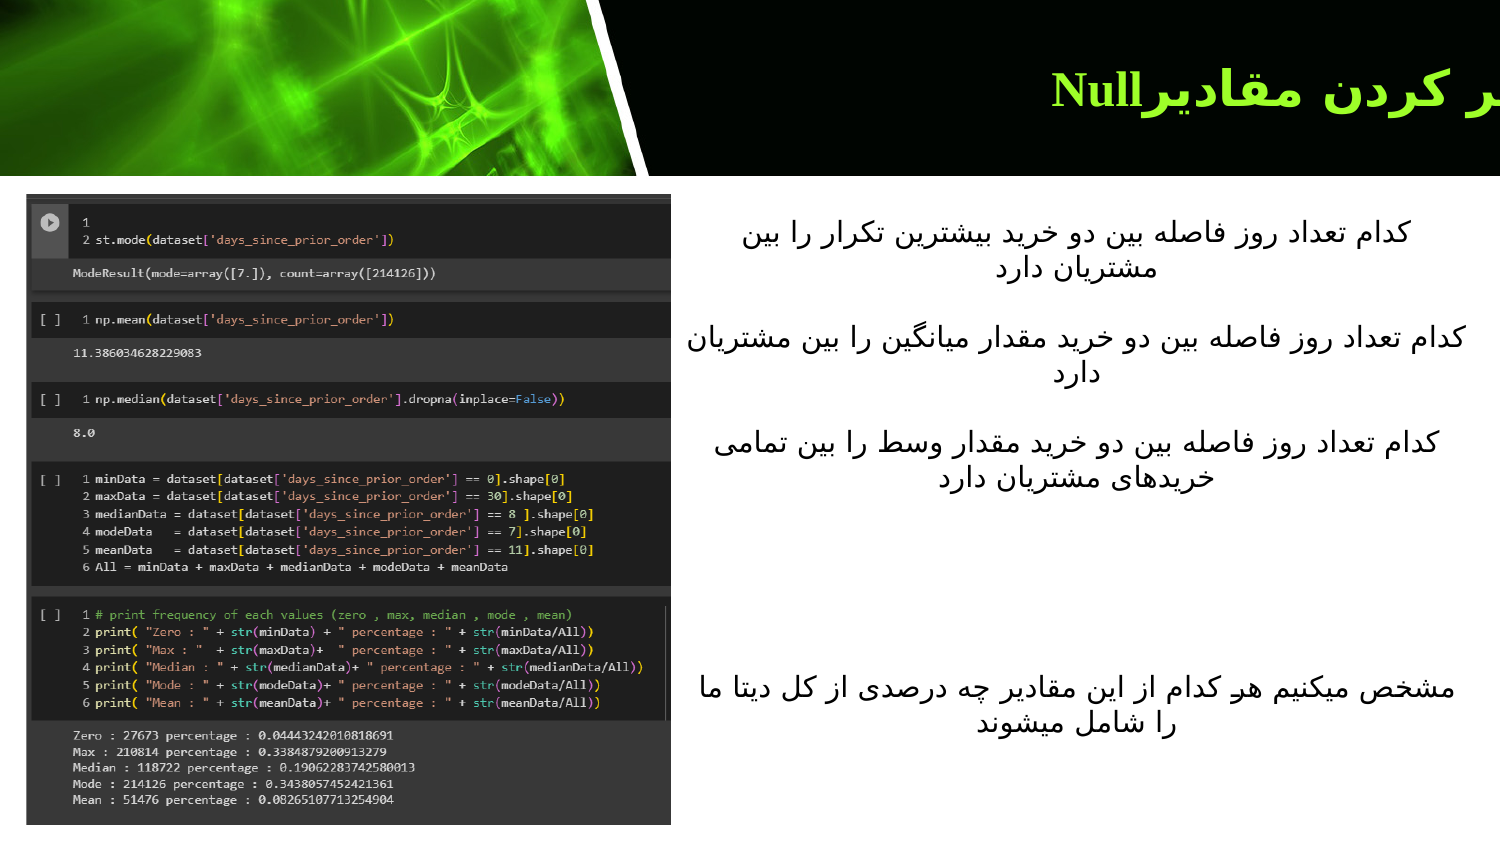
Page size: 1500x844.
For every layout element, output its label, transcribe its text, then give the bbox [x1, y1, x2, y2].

picture [0, 0, 1500, 844]
text_box Nullپر کردن مقادیر [1036, 48, 1500, 124]
text_box کدام تعداد روز فاصله بین دو خرید بیشترین تکرار را بین مشتریان دارد کدام تعداد روز فاصله بین دو خرید مقدار میانگین را بین مشتریان دارد کدام تعداد روز فاصله بین دو خرید مقدار وسط را بین تمامی خریدهای مشتریان دارد مشخص میکنیم هر کدام از این مقادیر چه درصدی از کل دیتا ما را شامل میشوند [676, 206, 1483, 746]
